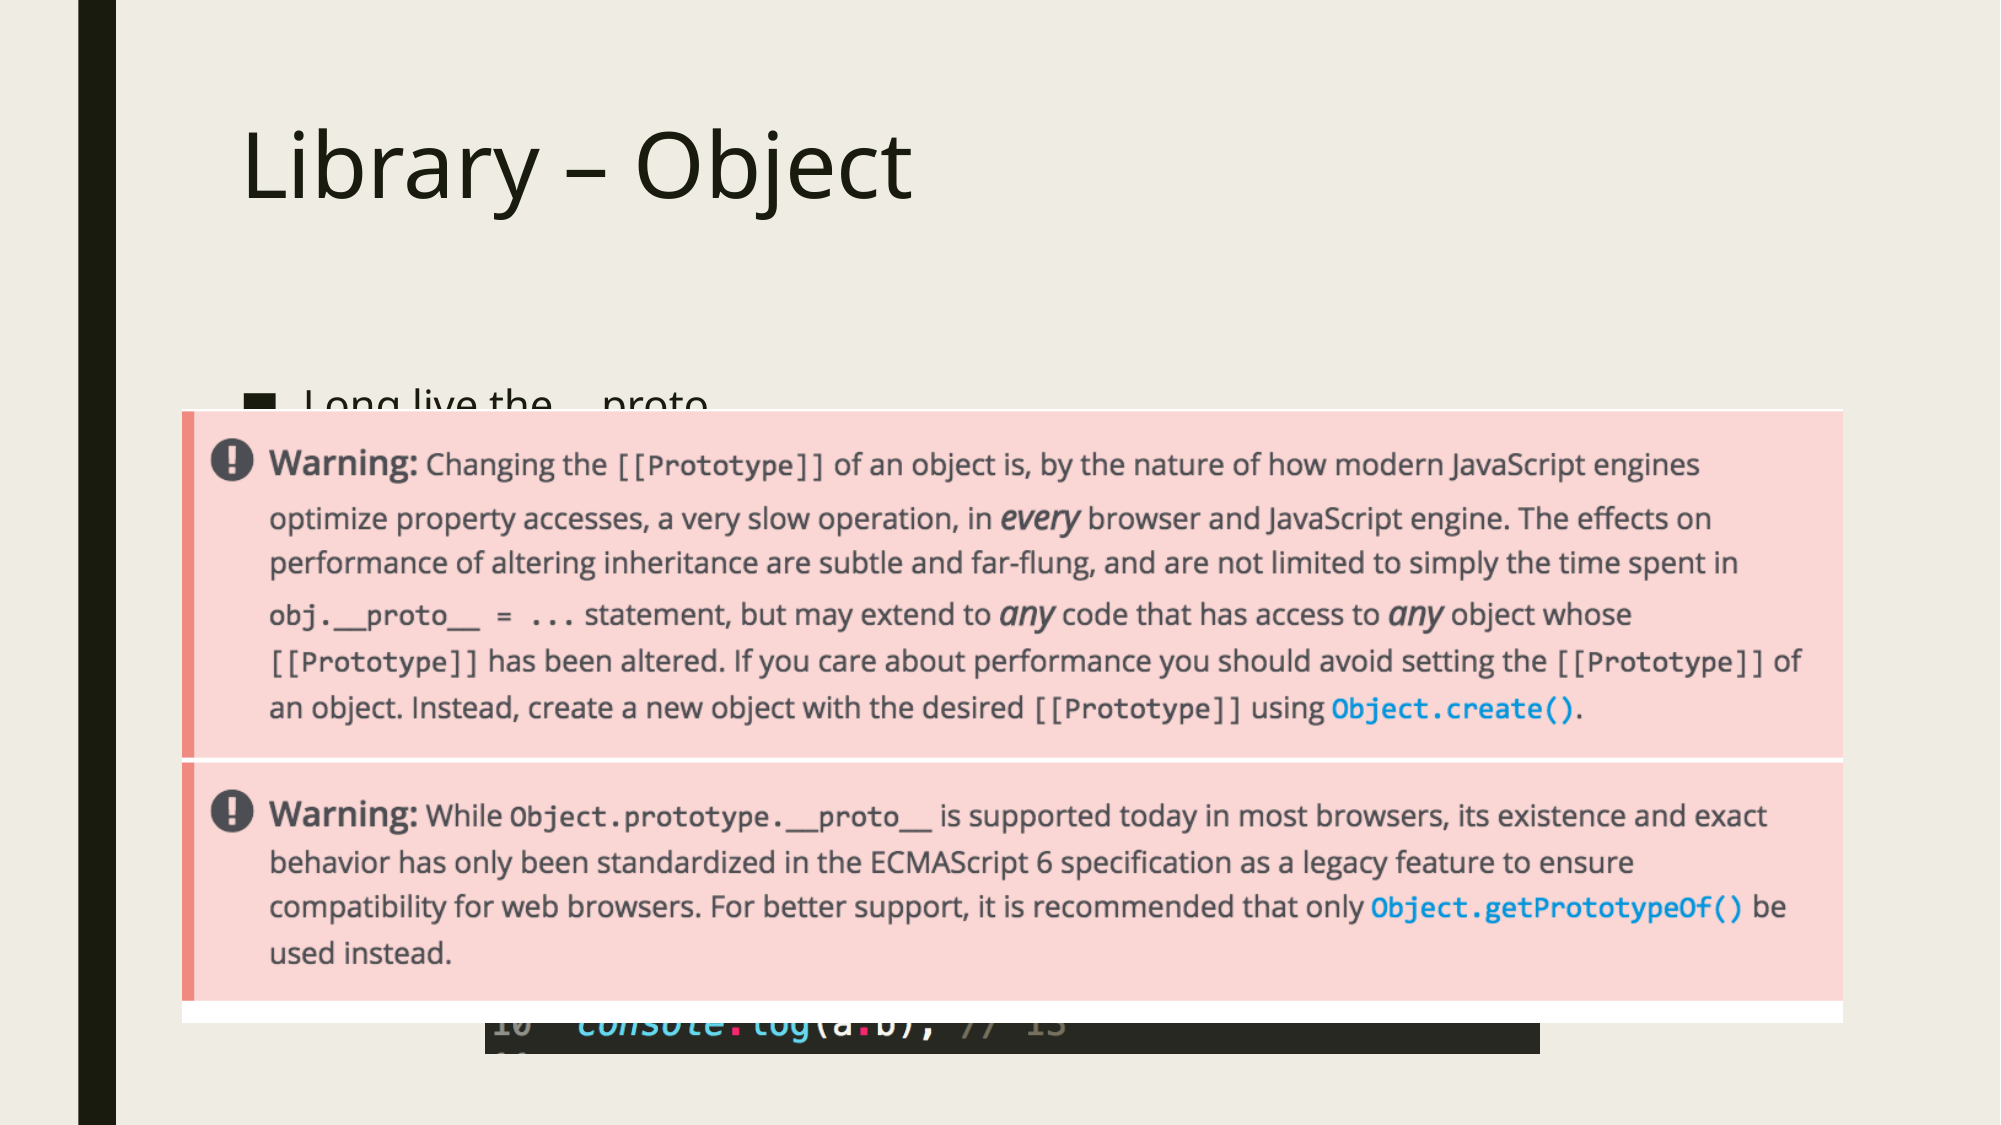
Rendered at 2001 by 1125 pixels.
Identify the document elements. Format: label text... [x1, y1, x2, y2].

picture [182, 408, 1843, 1054]
list Long live the __proto__ Accessor property that exposes the internal [[prototype]] property Same as what was already implemented in some browsers, but standardized now [225, 375, 1800, 408]
title Library – Object [225, 112, 1800, 357]
